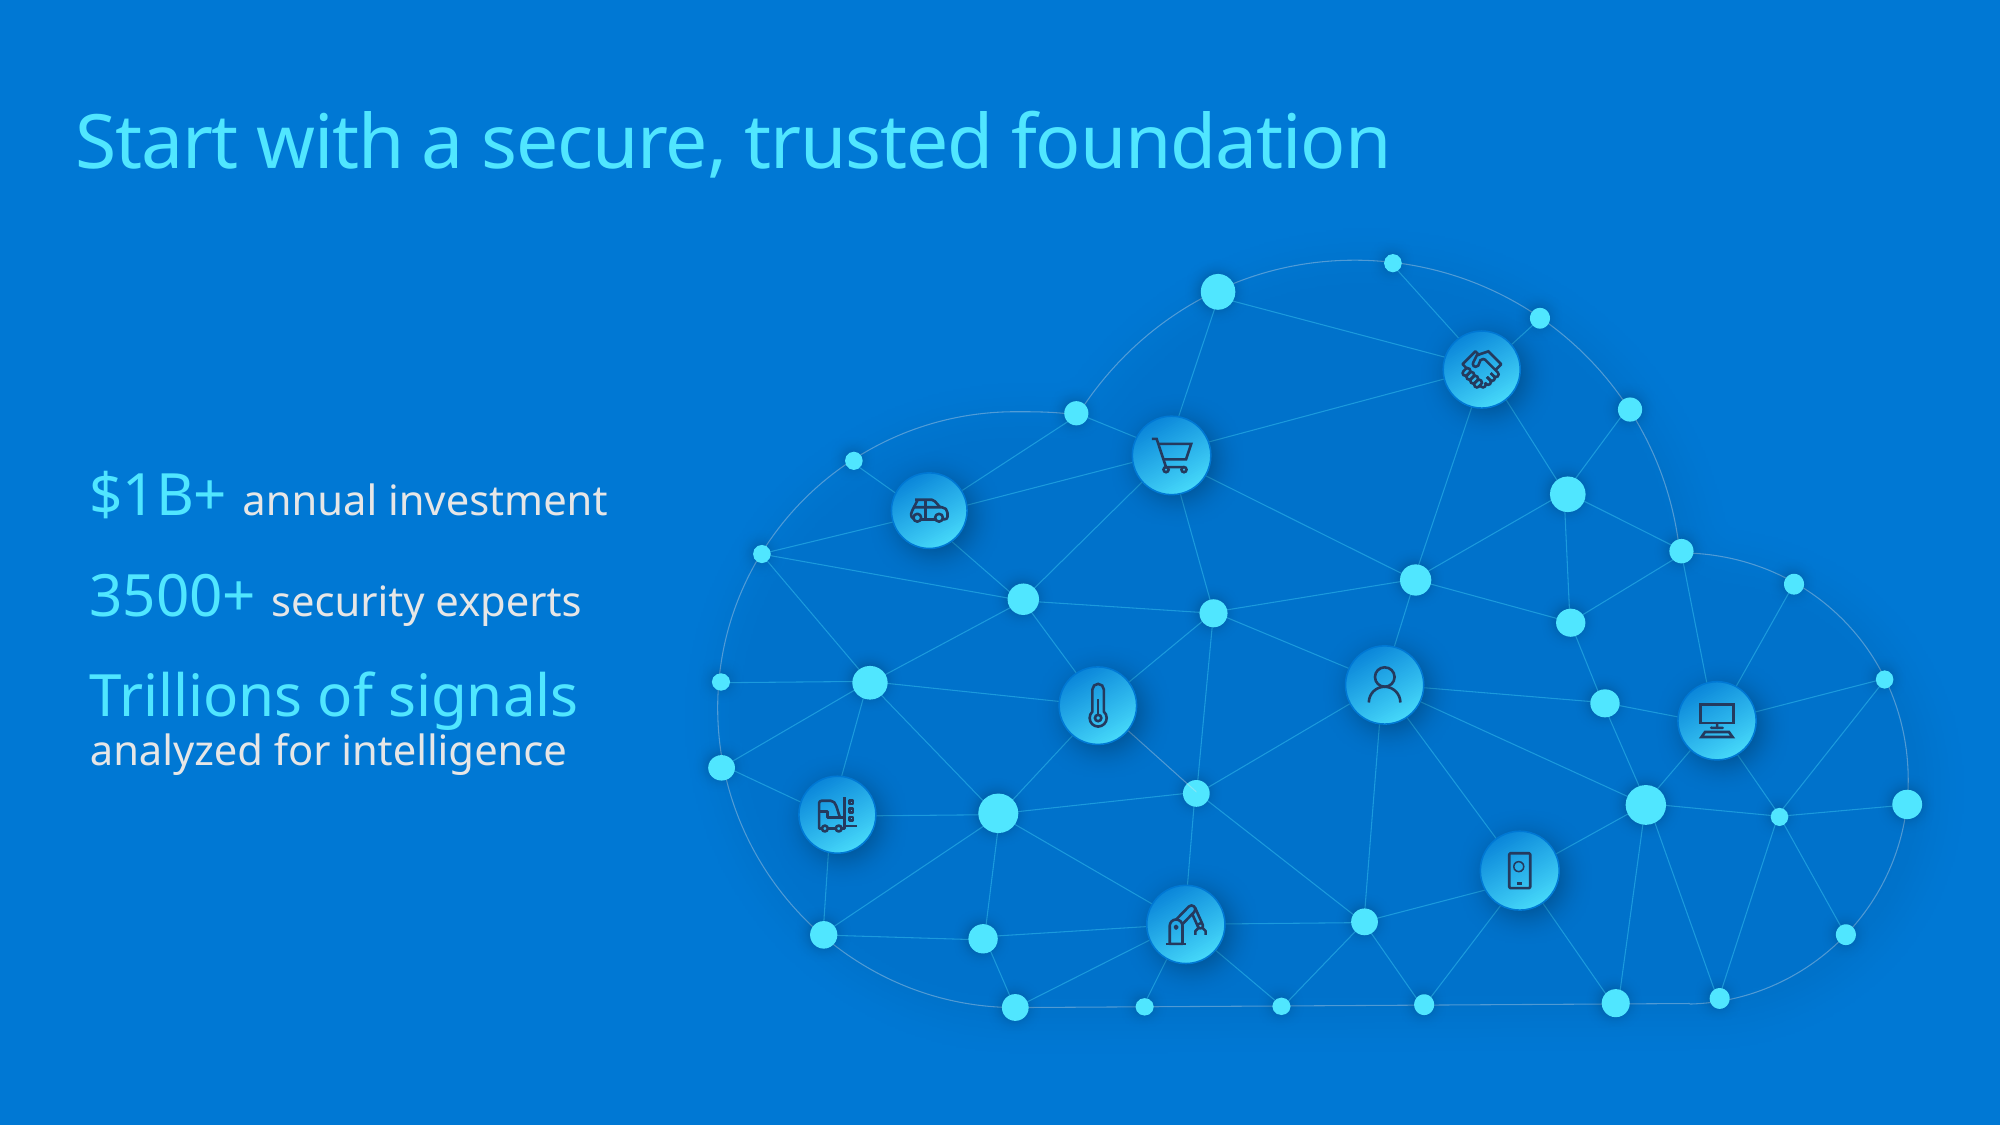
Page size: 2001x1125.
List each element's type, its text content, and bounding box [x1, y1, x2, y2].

title Start with a secure, trusted foundation [75, 93, 2000, 185]
text_box $1B+ annual investment 3500+ security experts Trillions of signals analyzed for intelligence [61, 442, 707, 798]
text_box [798, 330, 1757, 964]
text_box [718, 263, 1907, 1007]
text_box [707, 253, 1923, 1022]
